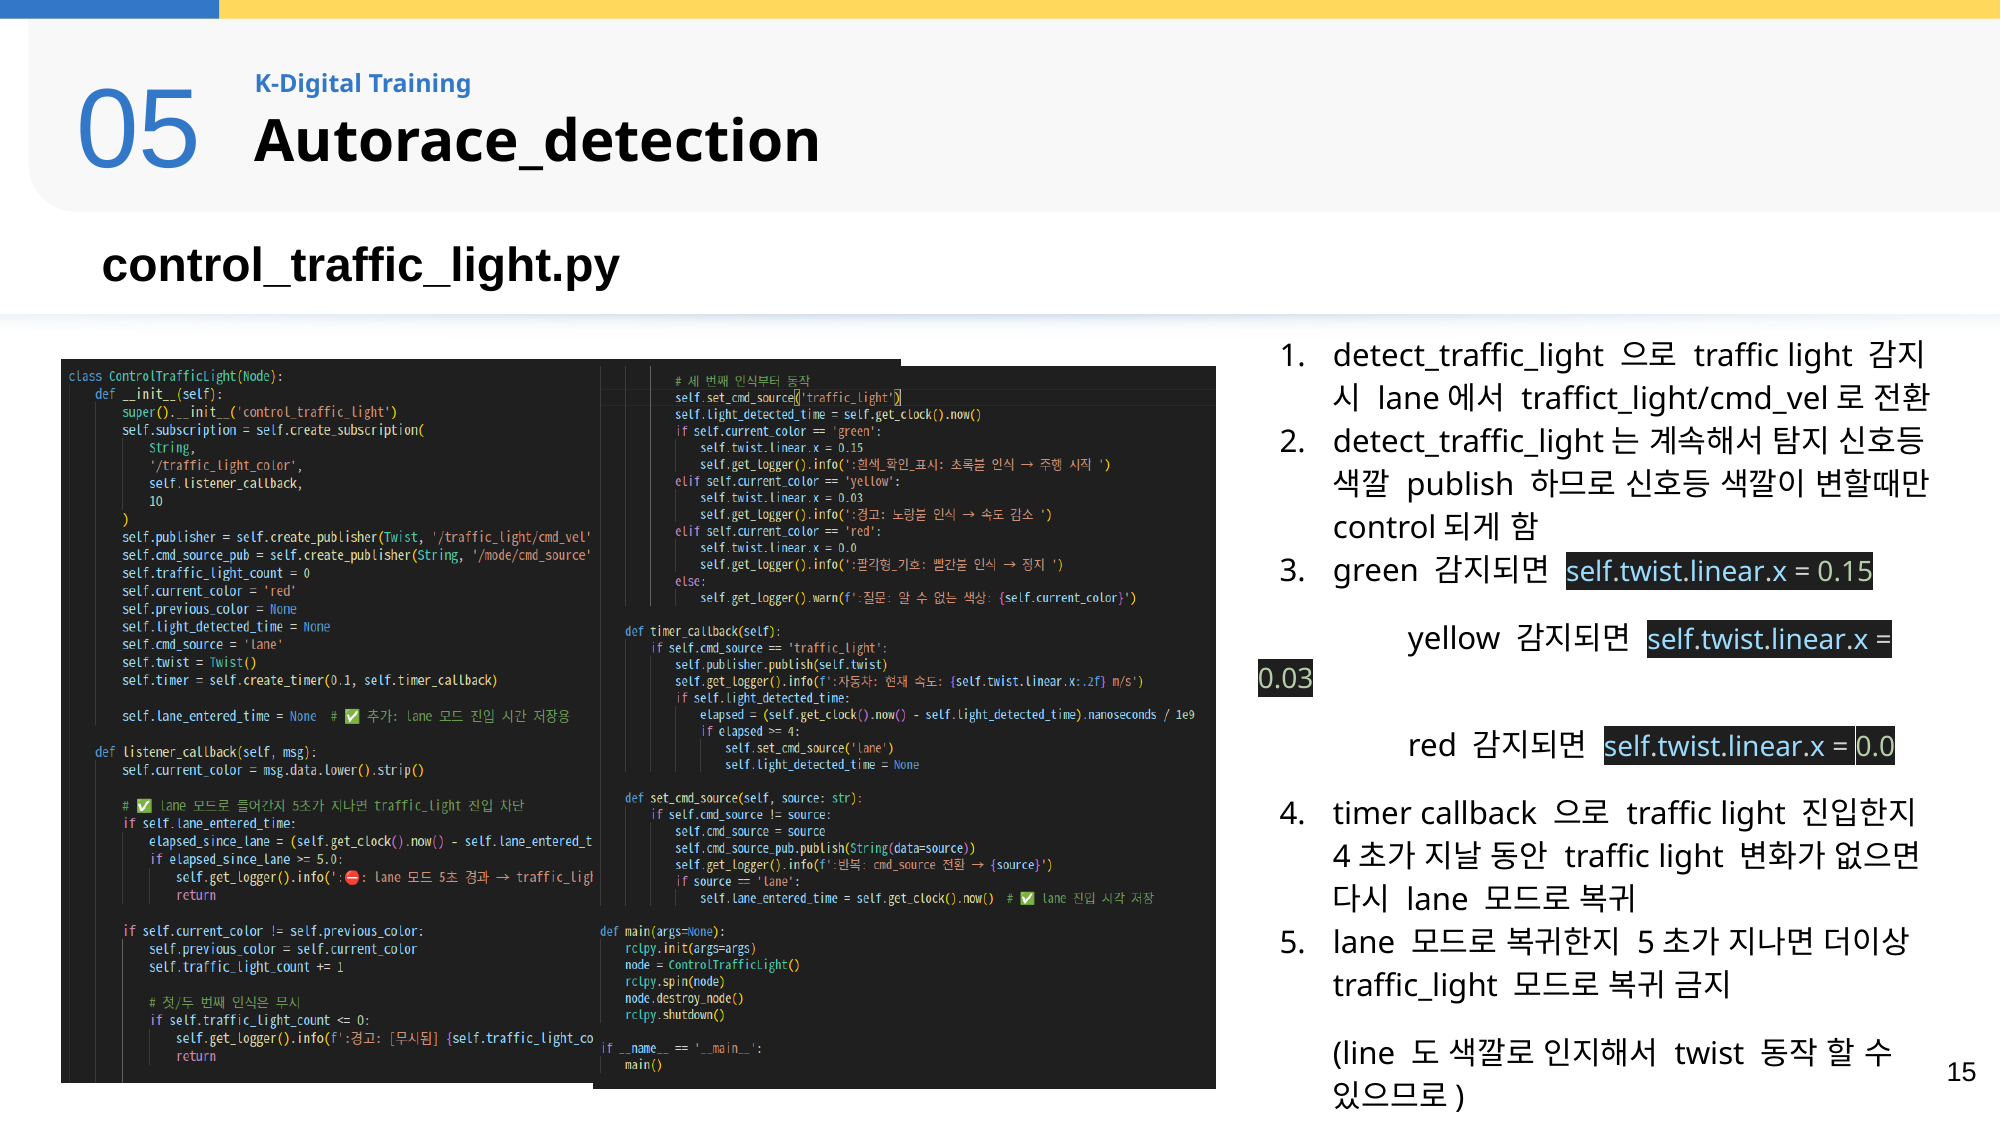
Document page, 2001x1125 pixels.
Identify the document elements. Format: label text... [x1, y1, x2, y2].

text_box [220, 0, 2000, 19]
picture [0, 314, 2000, 353]
text_box [0, 0, 220, 19]
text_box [61, 54, 1038, 190]
picture [61, 359, 1216, 1089]
text_box detect_traffic_light 으로 traffic light 감지 시 lane에서 traffict_light/cmd_vel로 전환 detect_traffic_light는 계속해서 탐지 신호등 색깔 publish 하므로 신호등 색깔이 변할때만 control되게 함 green 감지되면 self.twist.linear.x = 0.15 yellow 감지되면 self.twist.linear.x = 0.03 red 감지되면 self.twist.linear.x = 0.0 timer callback 으로 traffic light 진입한지 4초가 지날 동안 traffic light 변화가 없으면 다시 lane 모드로 복귀 lane 모드로 복귀한지 5초가 지나면 더이상 traffic_light 모드로 복귀 금지 (line 도 색깔로 인지해서 twist 동작 할 수 있으므로) [1242, 364, 1962, 1103]
slide_number ‹#› [1871, 1038, 1992, 1125]
text_box [28, 19, 2000, 212]
text_box control_traffic_light.py [86, 218, 918, 307]
